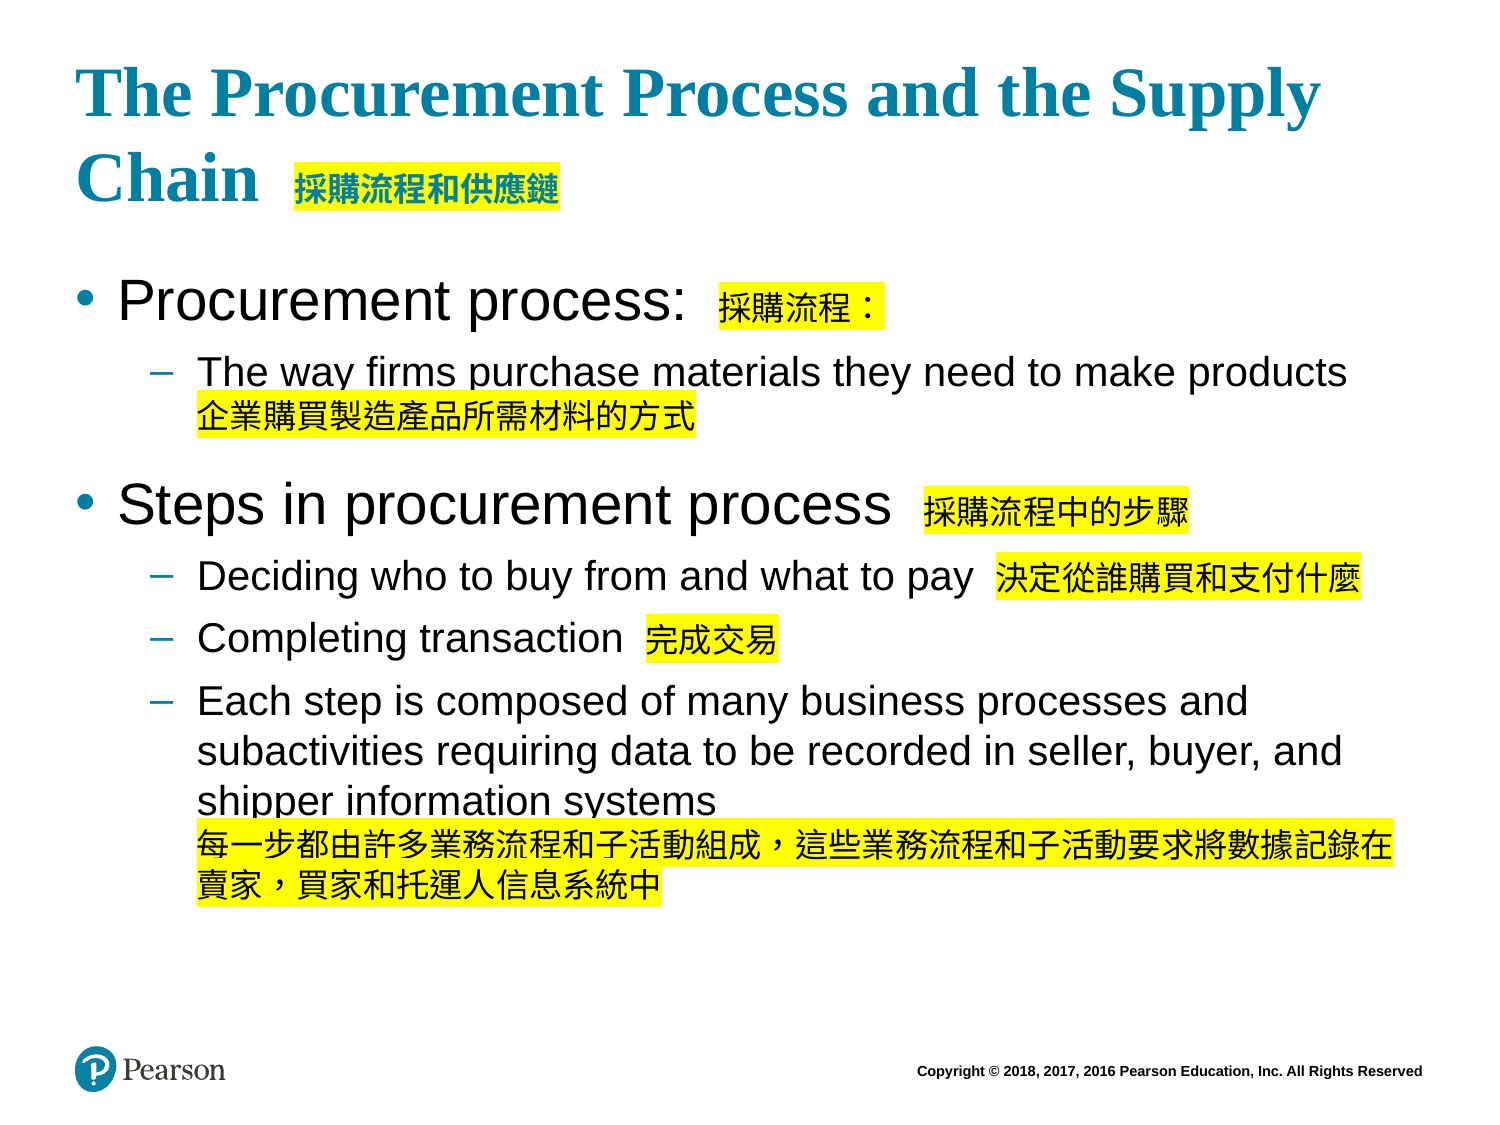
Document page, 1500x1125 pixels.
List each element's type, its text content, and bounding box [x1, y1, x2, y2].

title The Procurement Process and the Supply Chain 採購流程和供應鏈 [75, 35, 1425, 216]
list Procurement process: 採購流程： The way firms purchase materials they need to make products 企業購買製造產品所需材料的方式 Steps in procurement process 採購流程中的步驟 Deciding who to buy from and what to pay 決定從誰購買和支付什麼 Completing transaction 完成交易 Each step is composed of many business processes and subactivities requiring data to be recorded in seller, buyer, and shipper information systems 每一步都由許多業務流程和子活動組成，這些業務流程和子活動要求將數據記錄在賣家，買家和托運人信息系統中 [75, 262, 1425, 1005]
